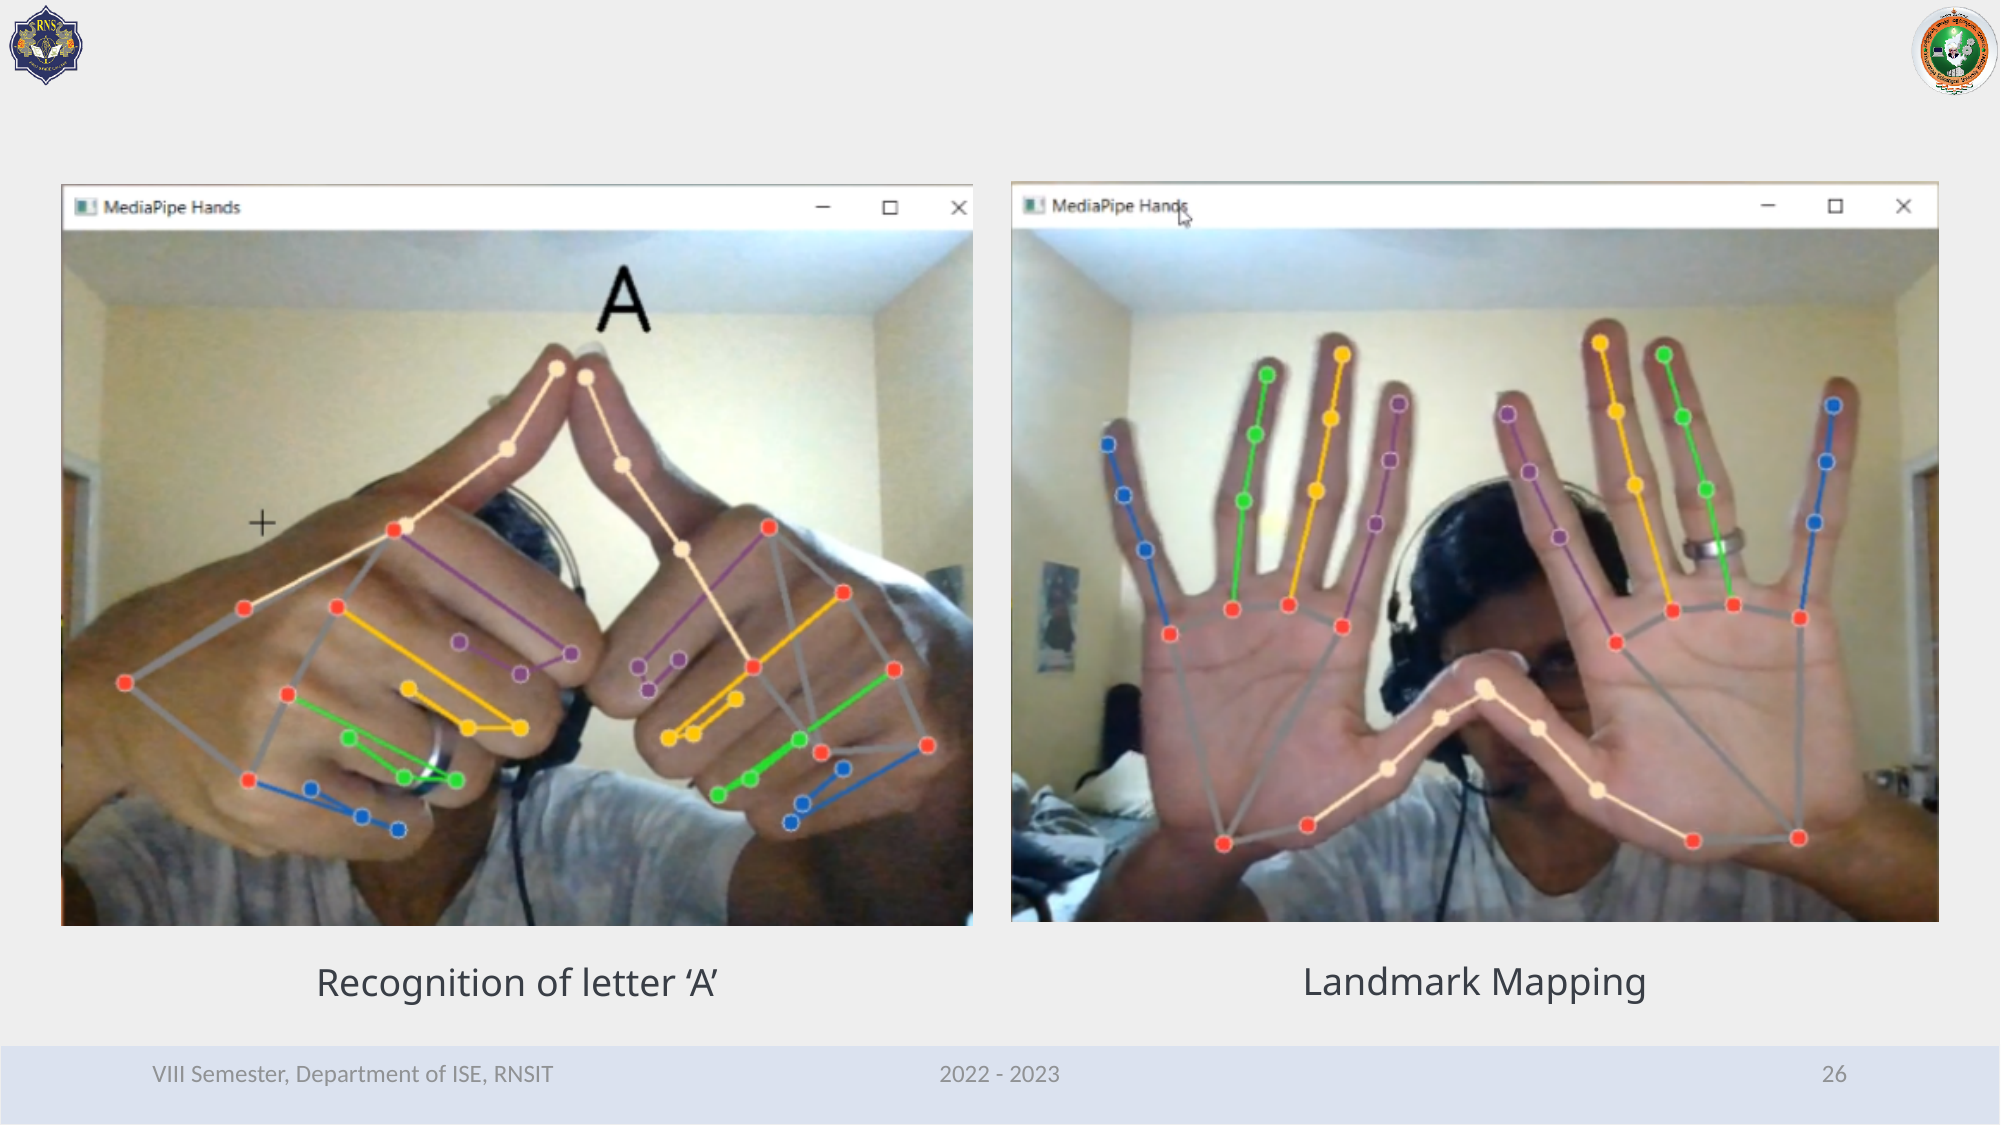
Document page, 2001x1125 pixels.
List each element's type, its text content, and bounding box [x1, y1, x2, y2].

picture [0, 0, 91, 91]
picture [61, 184, 973, 926]
footer 2022 - 2023 [662, 1042, 1338, 1103]
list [1011, 181, 1939, 923]
slide_number 26 [1412, 1042, 1863, 1103]
slide_number VIII Semester, Department of ISE, RNSIT [137, 1042, 662, 1103]
text_box Recognition of letter ‘A’ [298, 951, 736, 1011]
text_box Landmark Mapping [1275, 950, 1675, 1011]
picture [1909, 5, 2000, 96]
